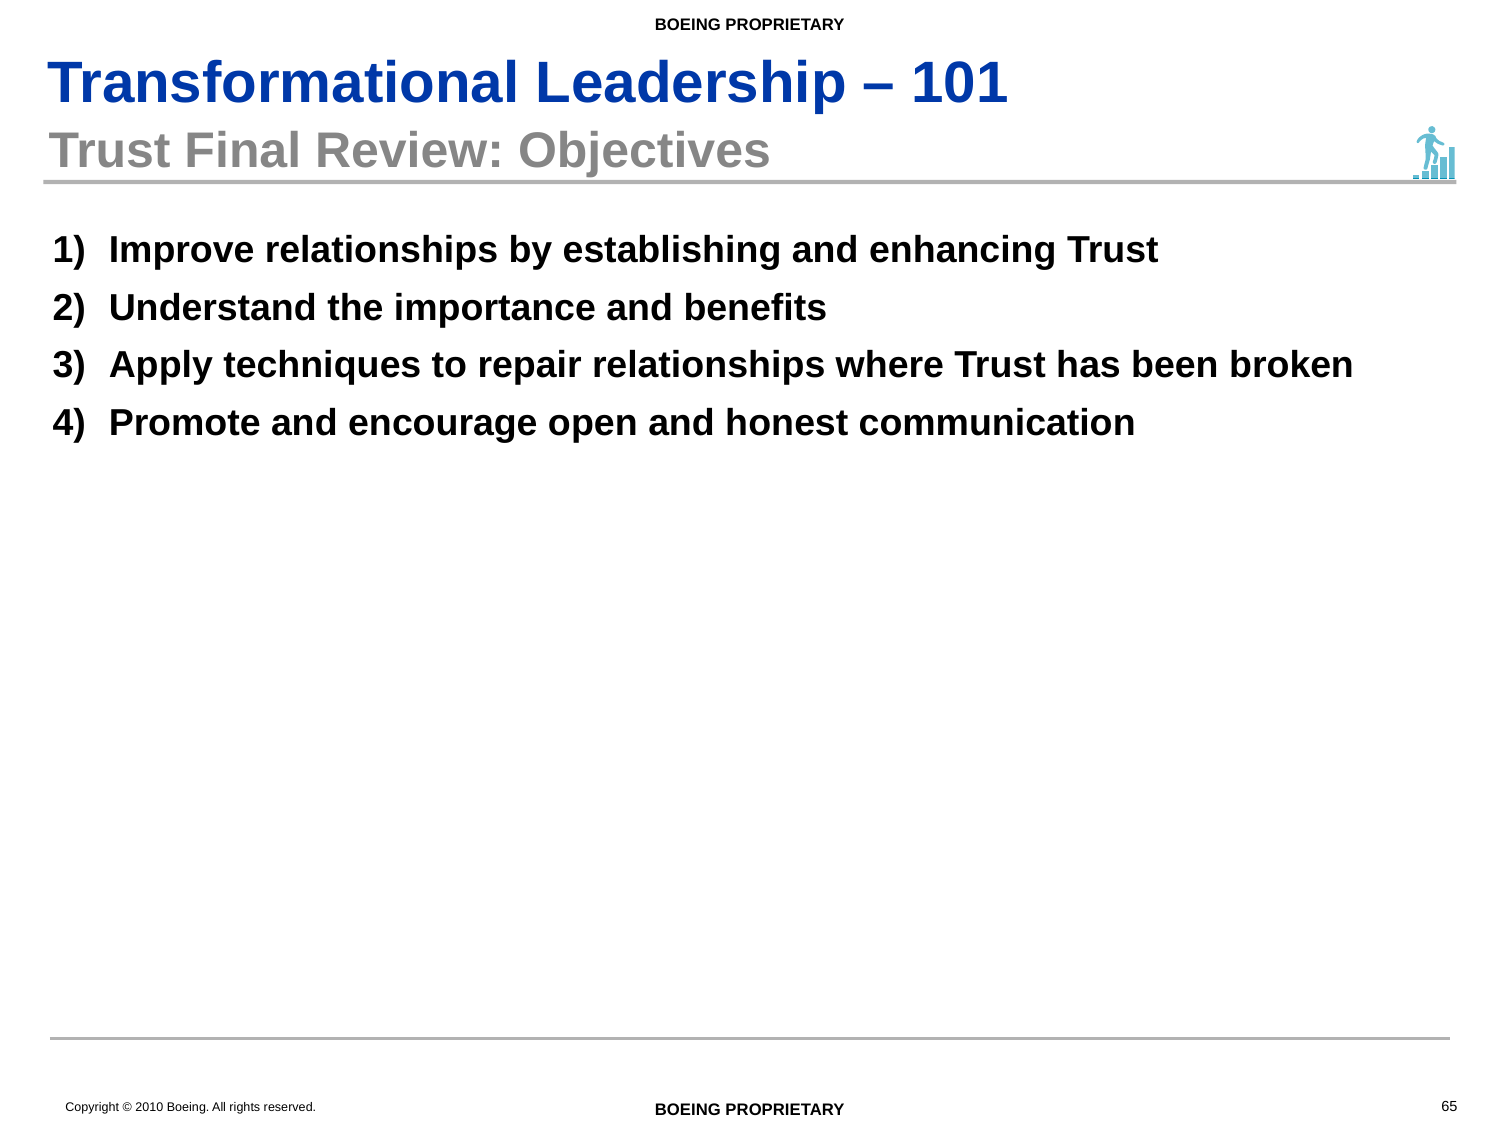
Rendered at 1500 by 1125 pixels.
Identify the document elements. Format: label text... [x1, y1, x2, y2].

title Trust Final Review: Objectives [0, 106, 1500, 181]
slide_number 65 [1048, 1087, 1459, 1124]
text_box Improve relationships by establishing and enhancing Trust Understand the importance and benefits Apply techniques to repair relationships where Trust has been broken Promote and encourage open and honest communication [37, 217, 1474, 563]
